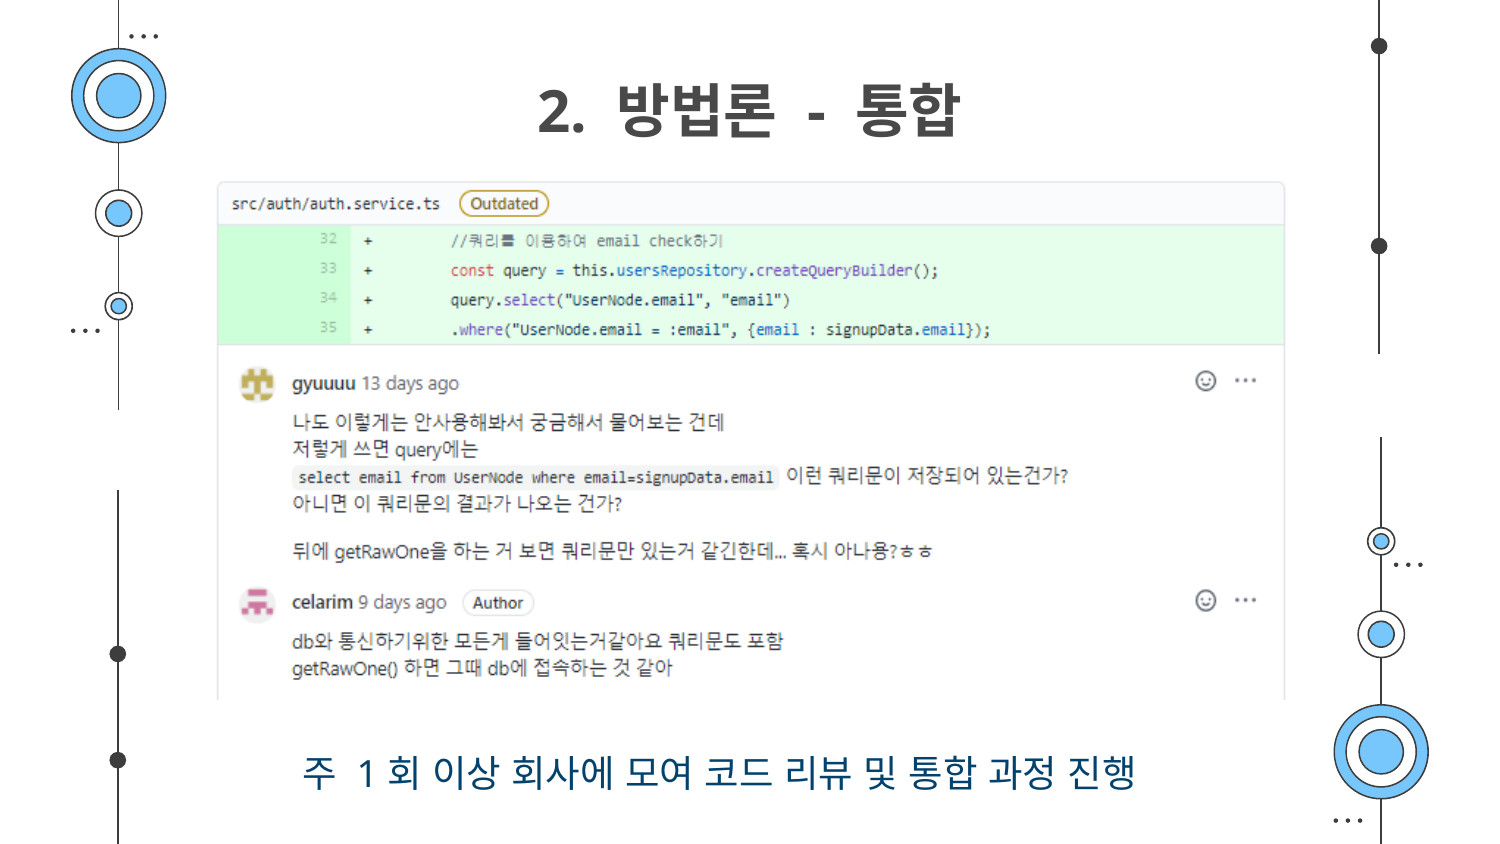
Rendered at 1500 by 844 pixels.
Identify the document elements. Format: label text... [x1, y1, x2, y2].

picture [201, 180, 1299, 700]
text_box 2. 방법론 - 통합 [118, 58, 1382, 153]
text_box 주 1회 이상 회사에 모여 코드 리뷰 및 통합 과정 진행 [287, 742, 1267, 803]
